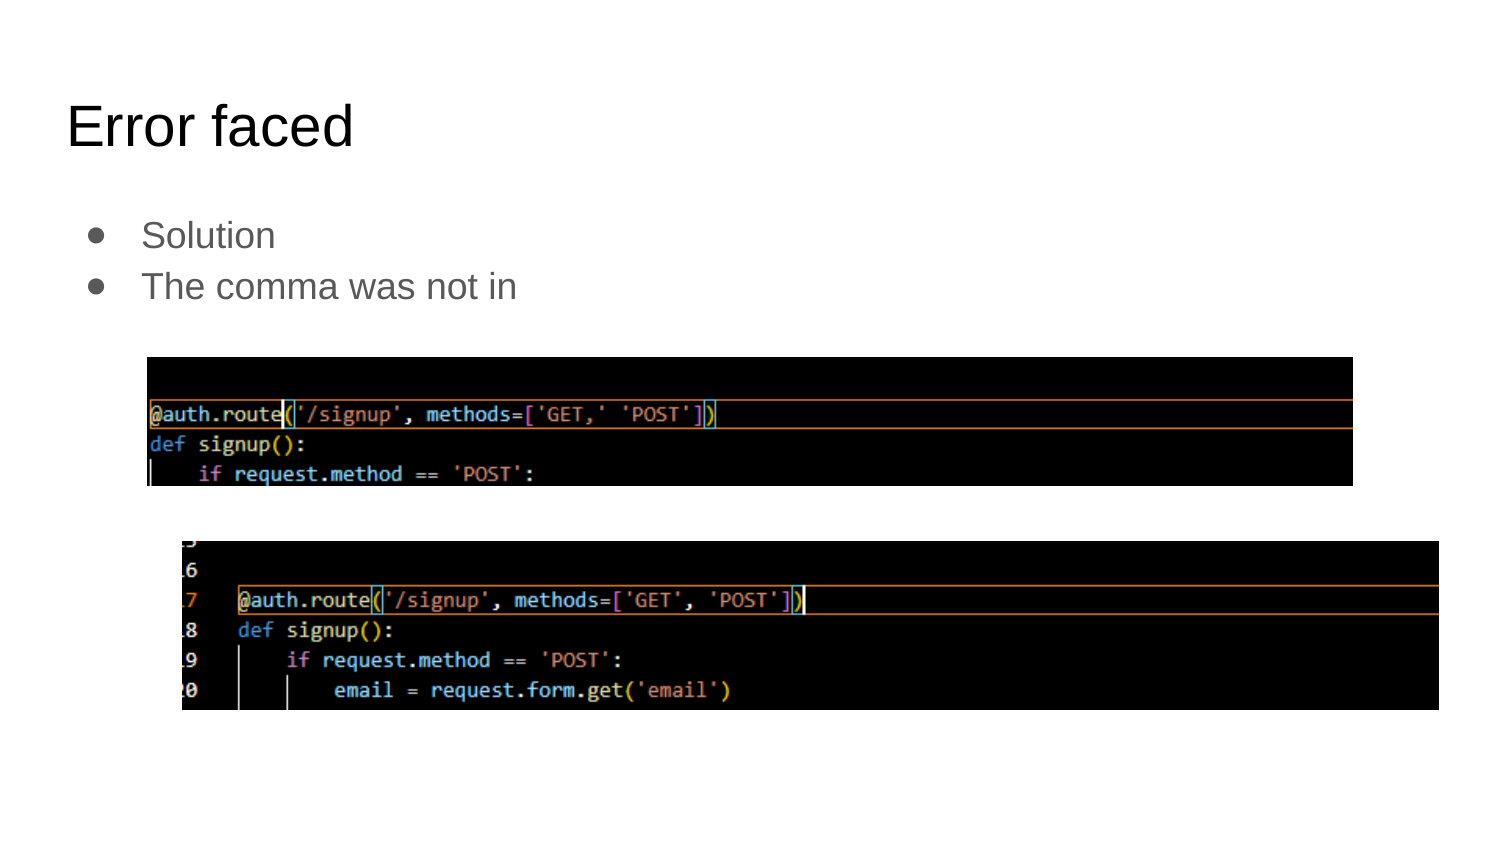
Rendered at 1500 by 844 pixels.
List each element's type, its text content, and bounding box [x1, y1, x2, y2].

title Error faced [51, 72, 1449, 167]
picture [181, 541, 1439, 710]
picture [147, 357, 1353, 487]
list Solution The comma was not in [51, 189, 1449, 750]
